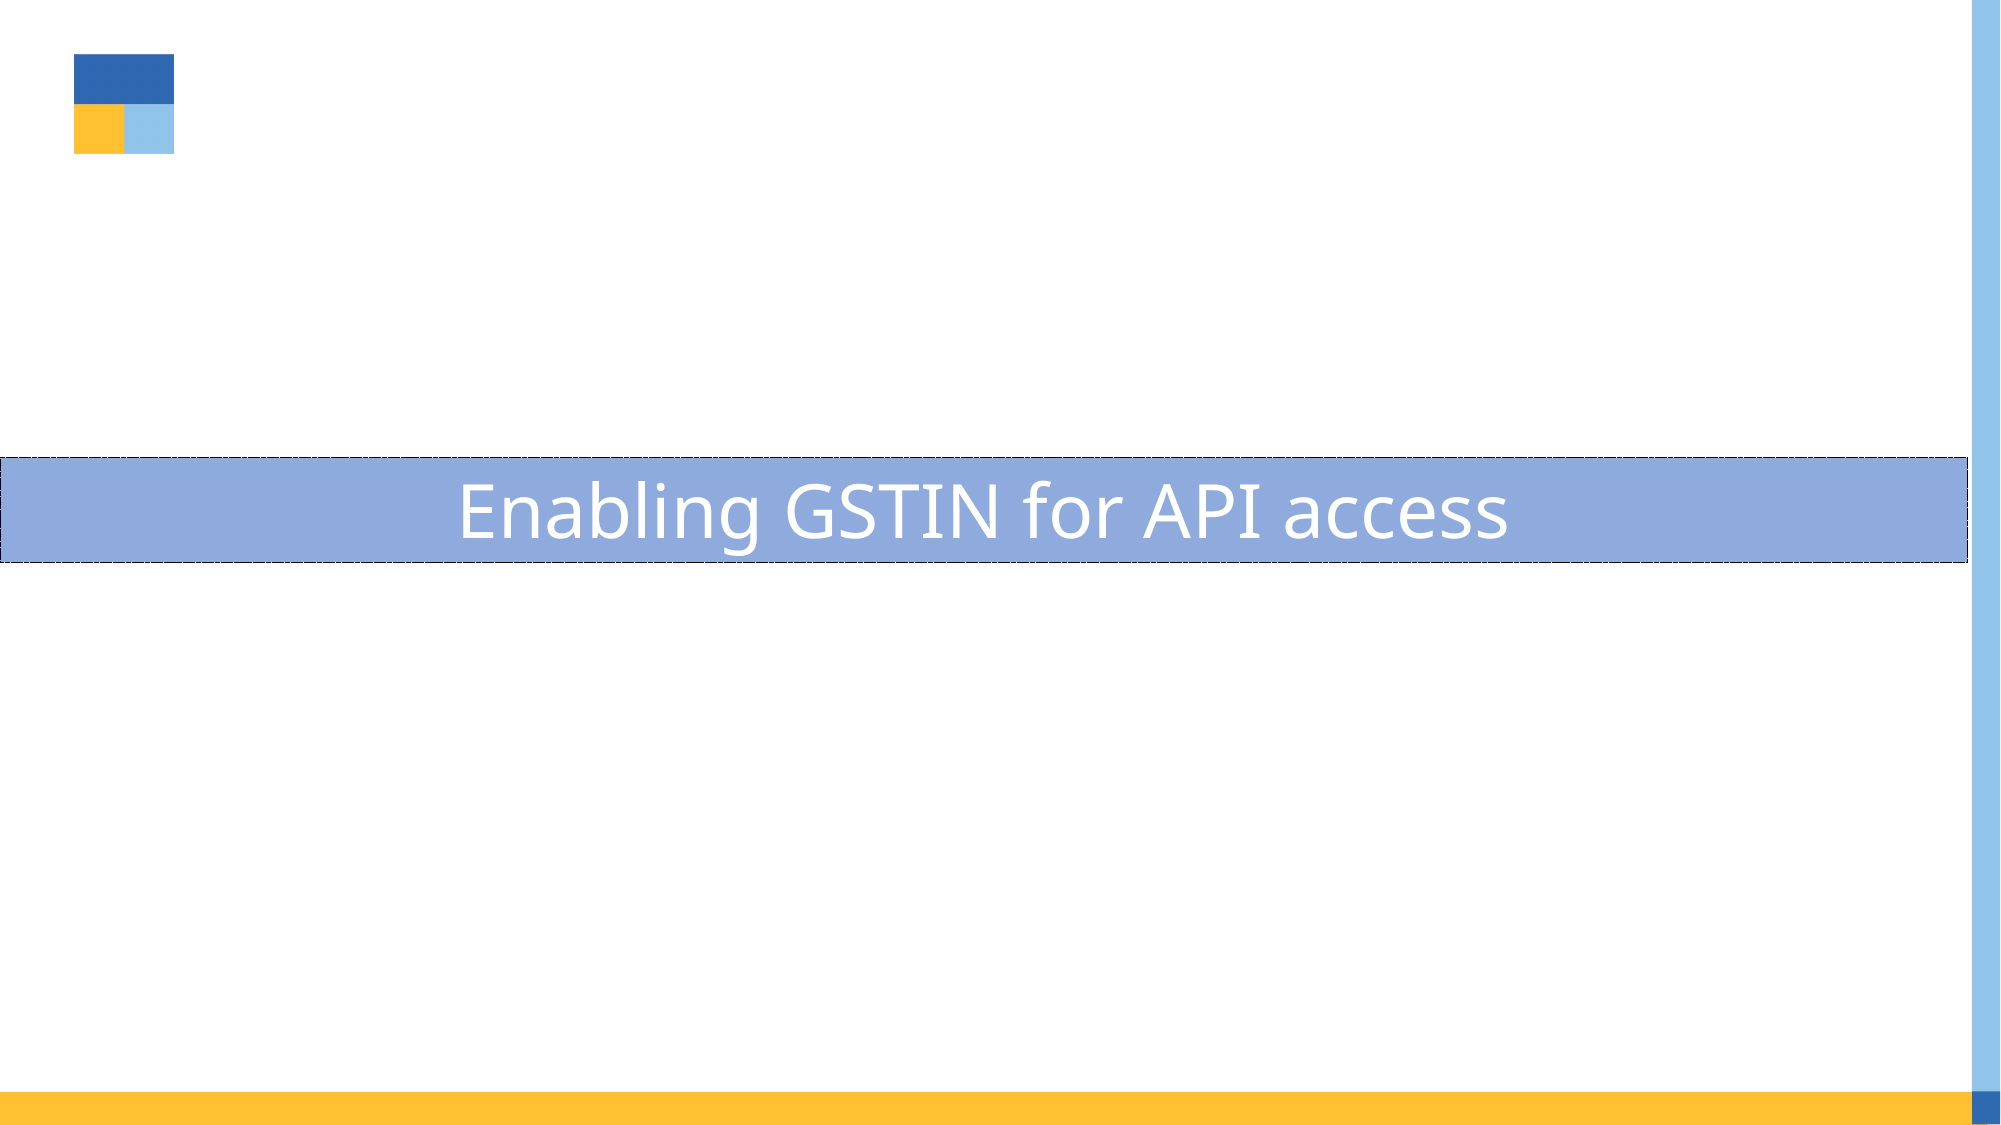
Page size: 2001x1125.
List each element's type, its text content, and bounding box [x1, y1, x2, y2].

title Enabling GSTIN for API access [0, 457, 1968, 563]
picture [74, 54, 174, 154]
